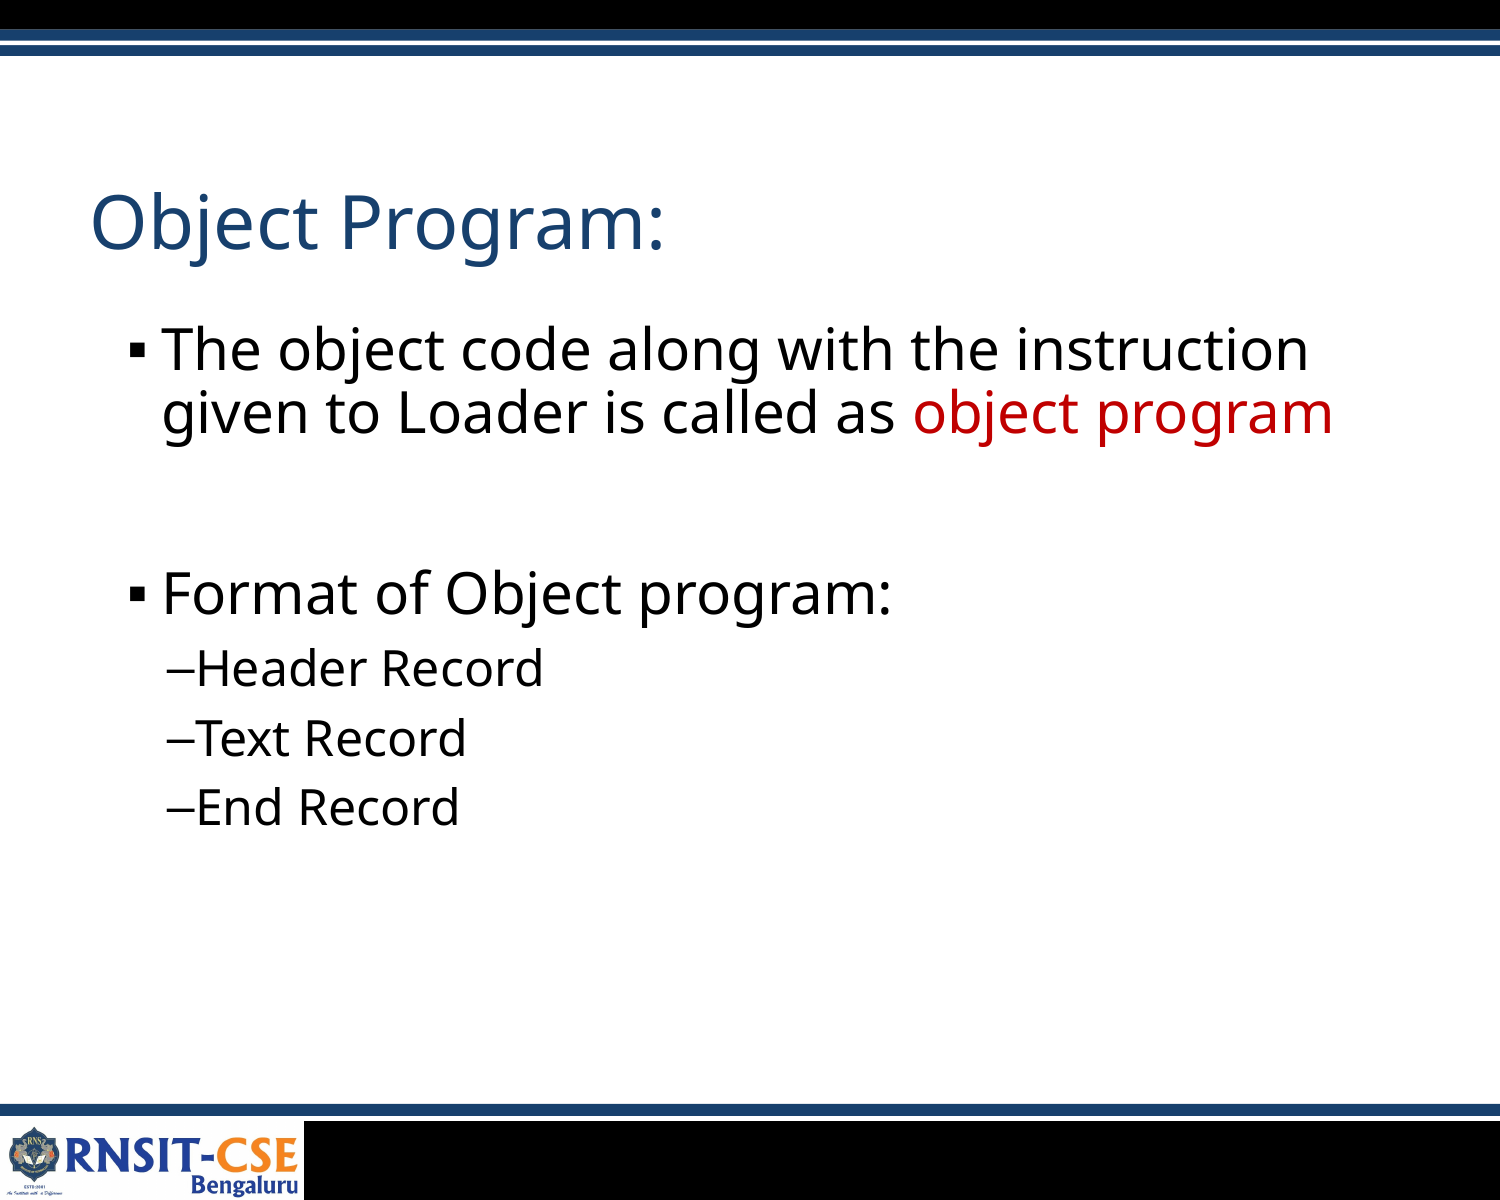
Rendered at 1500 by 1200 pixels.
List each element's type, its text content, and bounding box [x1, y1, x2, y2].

list The object code along with the instruction given to Loader is called as object program Format of Object program: Header Record Text Record End Record [112, 312, 1425, 913]
picture [0, 1119, 304, 1200]
text_box Object Program: [74, 84, 1488, 273]
